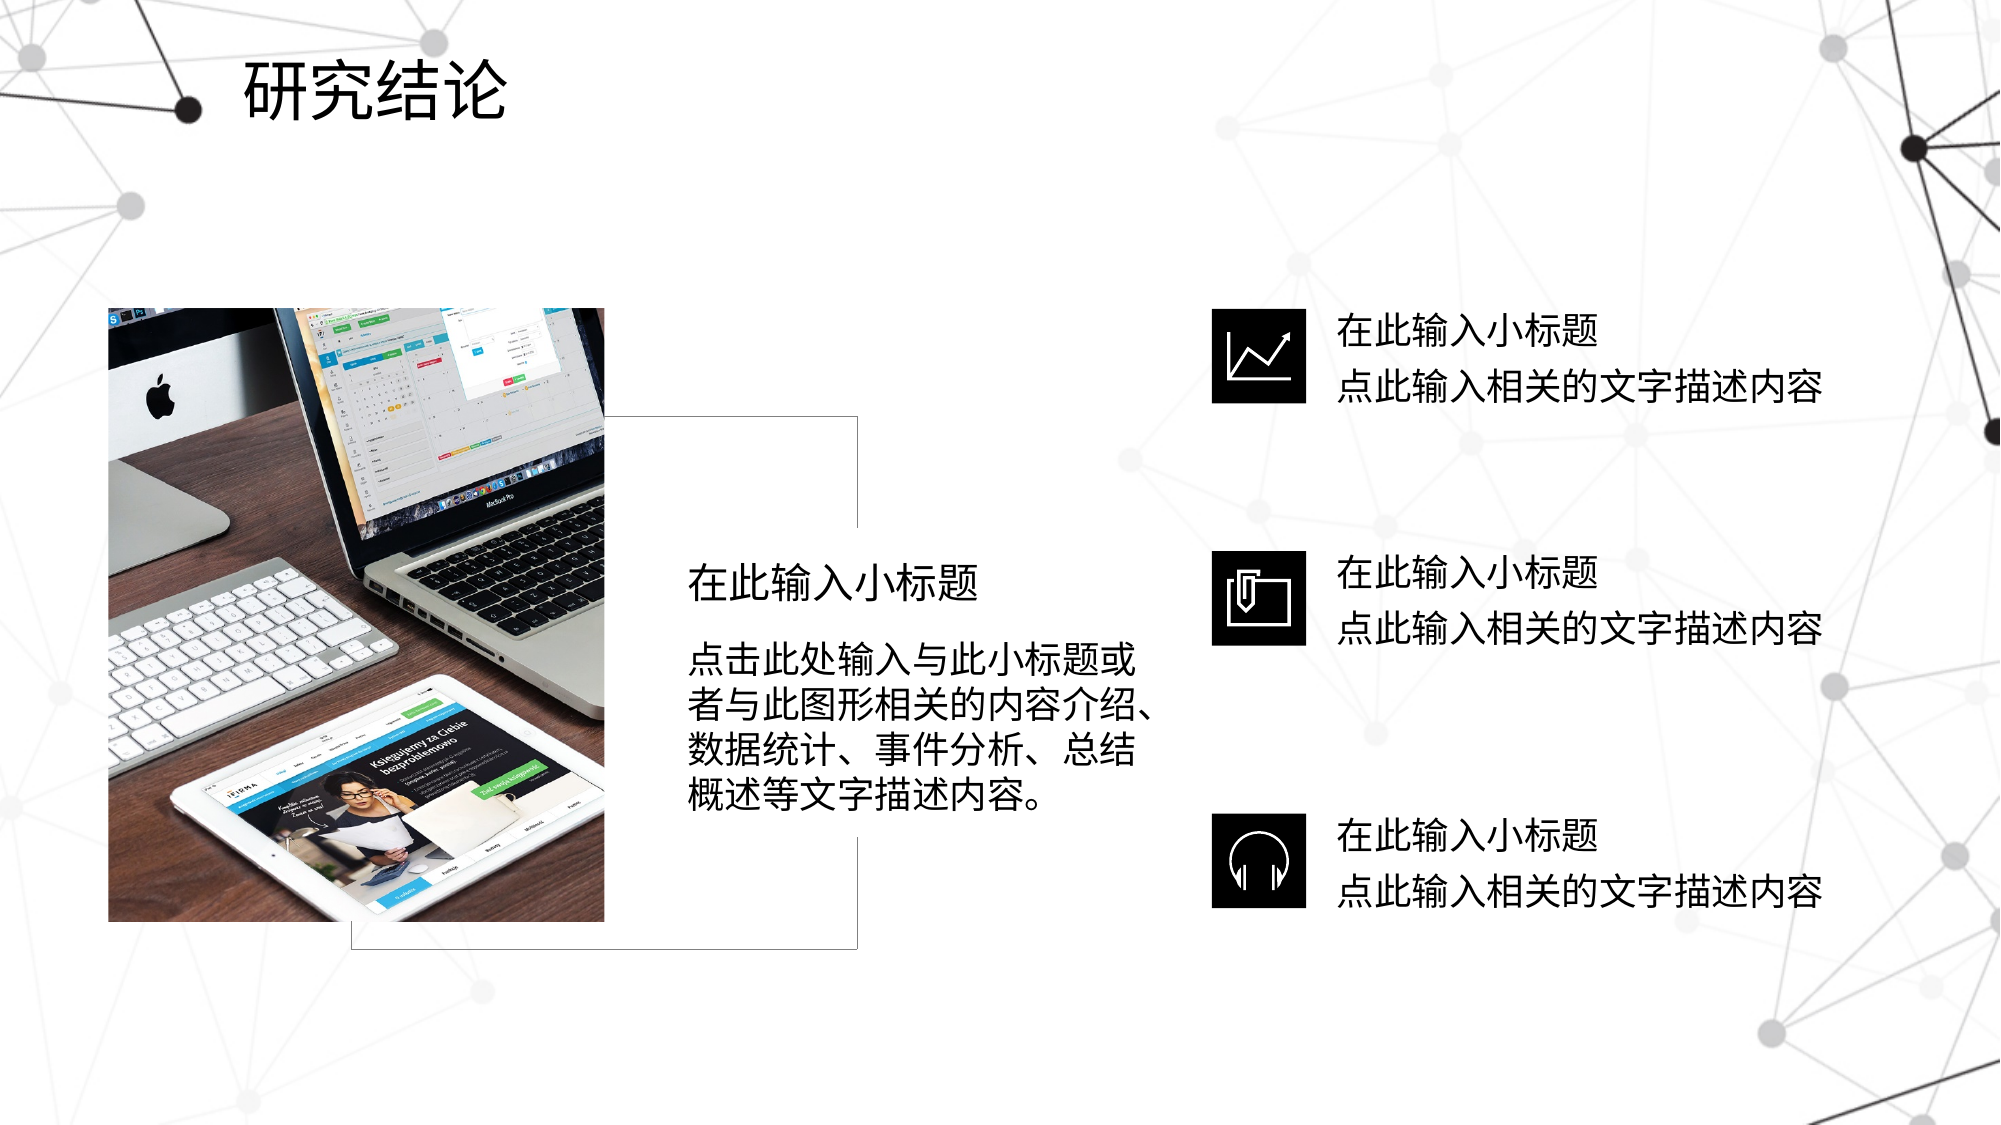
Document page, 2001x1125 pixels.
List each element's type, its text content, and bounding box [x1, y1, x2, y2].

text_box [1211, 813, 1307, 909]
text_box 点此输入相关的文字描述内容 [1321, 860, 1922, 921]
text_box 在此输入小标题 [1321, 541, 1903, 597]
picture [0, 0, 2000, 1125]
text_box [1226, 330, 1292, 382]
title 研究结论 [227, 40, 1395, 137]
text_box 在此输入小标题 [1321, 299, 1903, 355]
text_box 在此输入小标题 [1321, 804, 1903, 860]
text_box 点此输入相关的文字描述内容 [1321, 597, 1922, 658]
text_box 点击此处输入与此小标题或者与此图形相关的内容介绍、数据统计、事件分析、总结概述等文字描述内容。 [672, 628, 1166, 823]
text_box [1211, 550, 1307, 647]
text_box 点此输入相关的文字描述内容 [1321, 355, 1922, 416]
text_box [1228, 830, 1290, 891]
text_box [1226, 568, 1292, 628]
text_box [1211, 308, 1307, 404]
text_box 在此输入小标题 [672, 549, 1166, 615]
